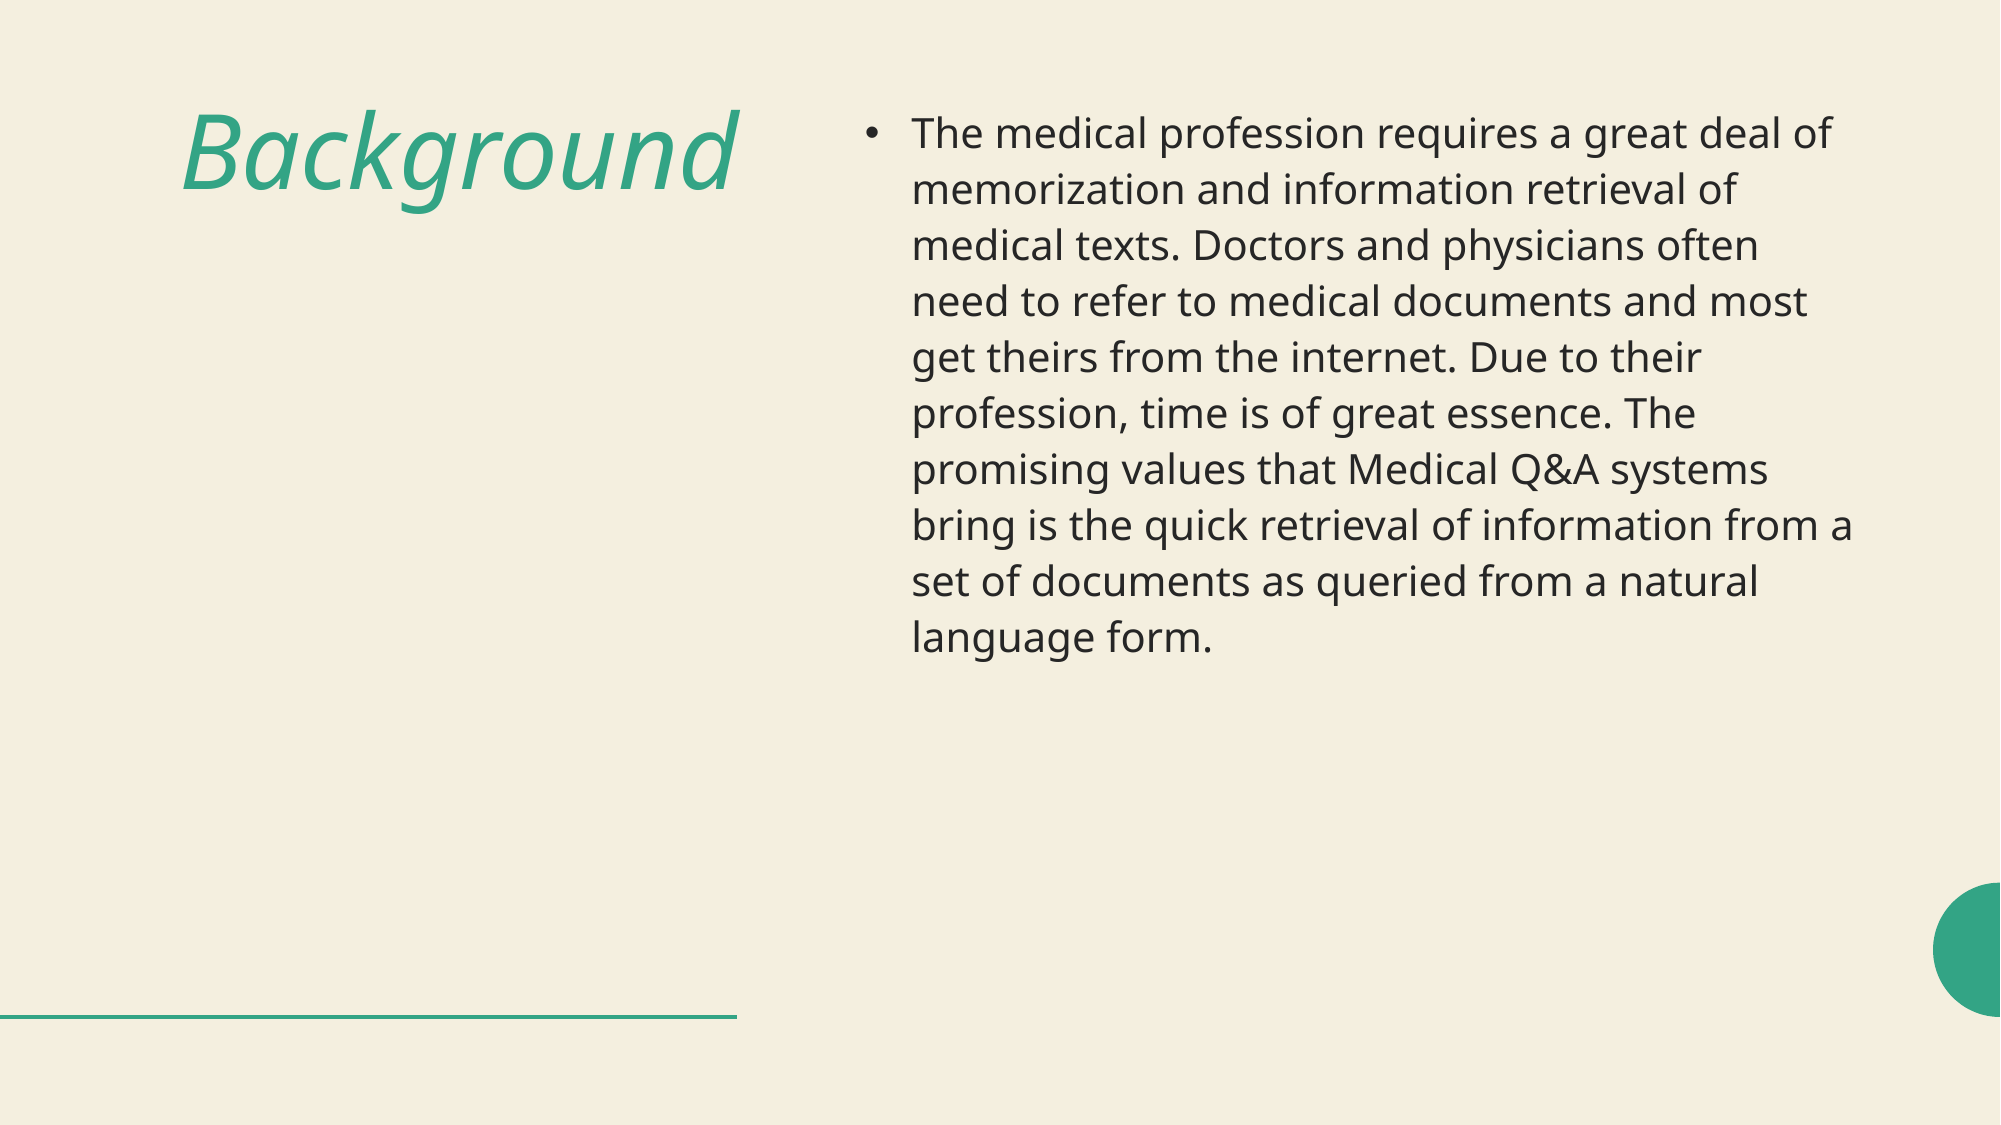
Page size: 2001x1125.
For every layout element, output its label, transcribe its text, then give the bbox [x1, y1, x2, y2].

list The medical profession requires a great deal of memorization and information retrieval of medical texts. Doctors and physicians often need to refer to medical documents and most get theirs from the internet. Due to their profession, time is of great essence. The promising values that Medical Q&A systems bring is the quick retrieval of information from a set of documents as queried from a natural language form. [849, 93, 1875, 1022]
title Background [125, 91, 754, 905]
